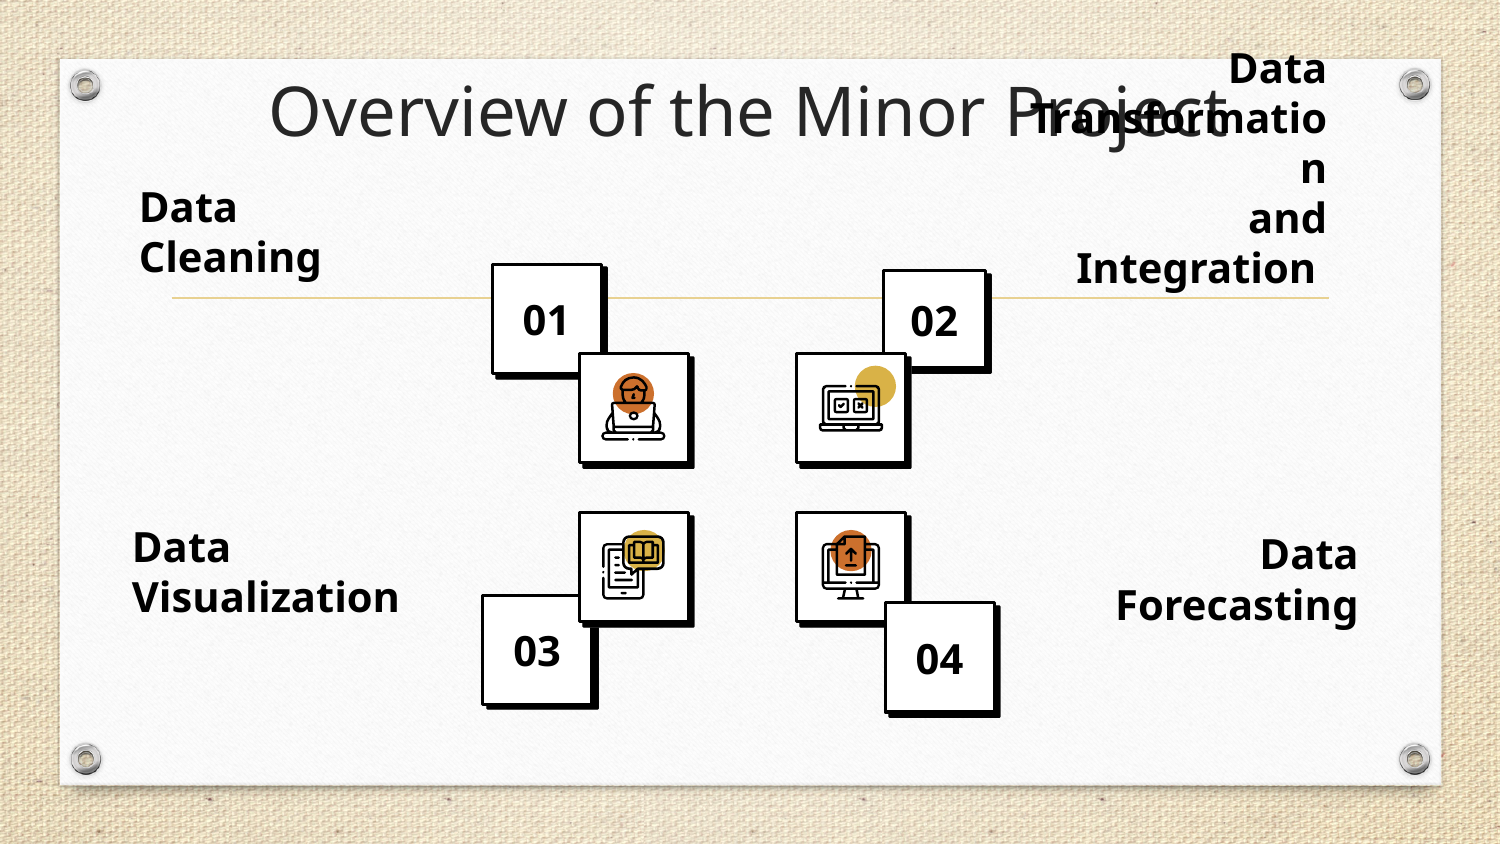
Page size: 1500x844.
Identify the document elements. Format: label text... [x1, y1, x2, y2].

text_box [821, 535, 881, 600]
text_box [818, 384, 884, 432]
text_box [796, 512, 906, 622]
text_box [601, 535, 666, 600]
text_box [123, 220, 602, 374]
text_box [600, 375, 666, 441]
text_box [796, 353, 906, 463]
text_box [855, 365, 897, 405]
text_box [116, 559, 593, 705]
picture [0, 0, 1500, 844]
text_box [630, 529, 658, 535]
text_box [579, 512, 689, 622]
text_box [882, 226, 1343, 369]
text_box [579, 353, 689, 463]
title Overview of the Minor Project [116, 52, 1381, 147]
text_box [884, 567, 1375, 713]
text_box [837, 529, 865, 535]
